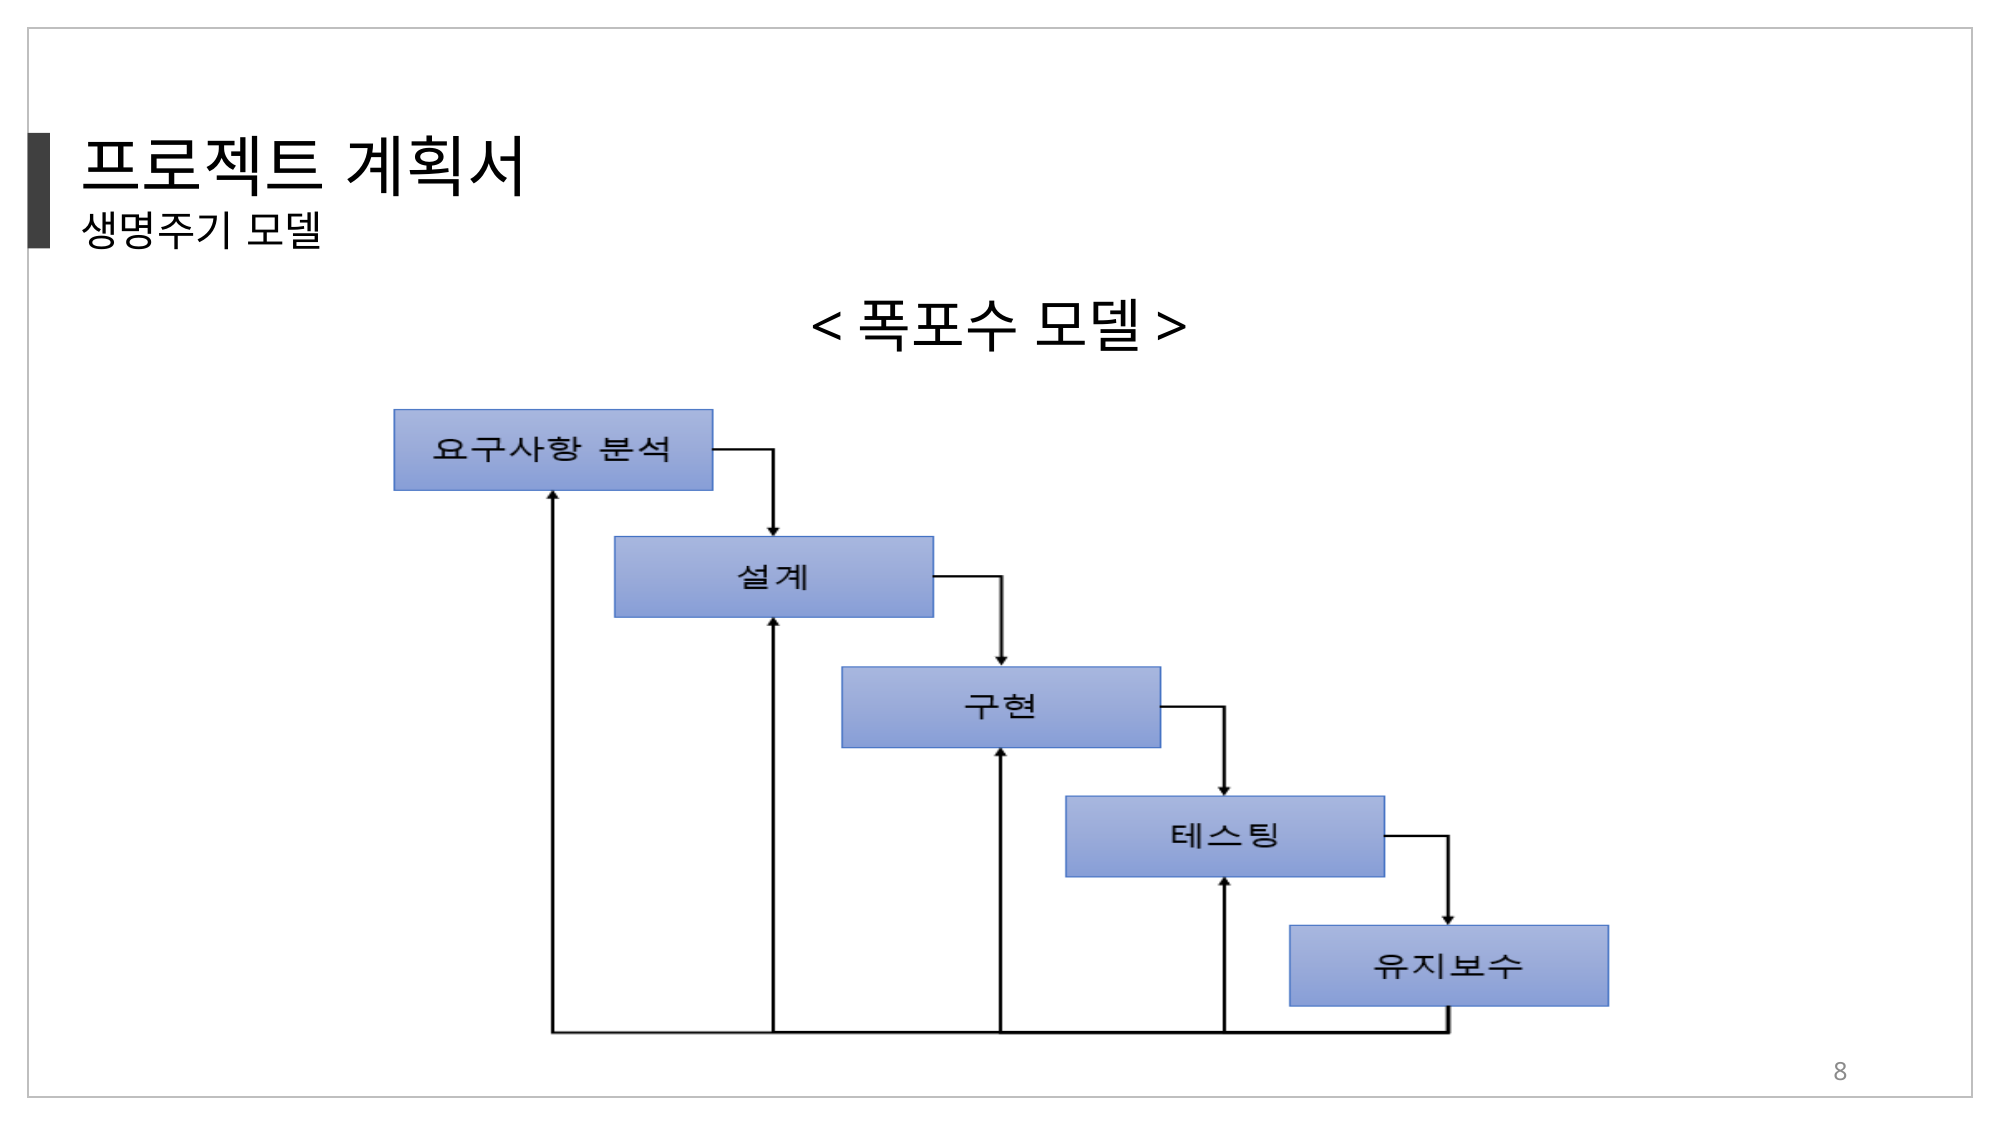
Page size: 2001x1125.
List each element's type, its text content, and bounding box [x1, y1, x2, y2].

text_box 프로젝트 계획서 생명주기 모델 [65, 117, 863, 263]
slide_number 8 [1412, 1042, 1863, 1103]
text_box [27, 27, 1973, 1098]
text_box <폭포수 모델> [795, 282, 1204, 367]
picture [348, 386, 1651, 1061]
text_box [27, 132, 51, 249]
